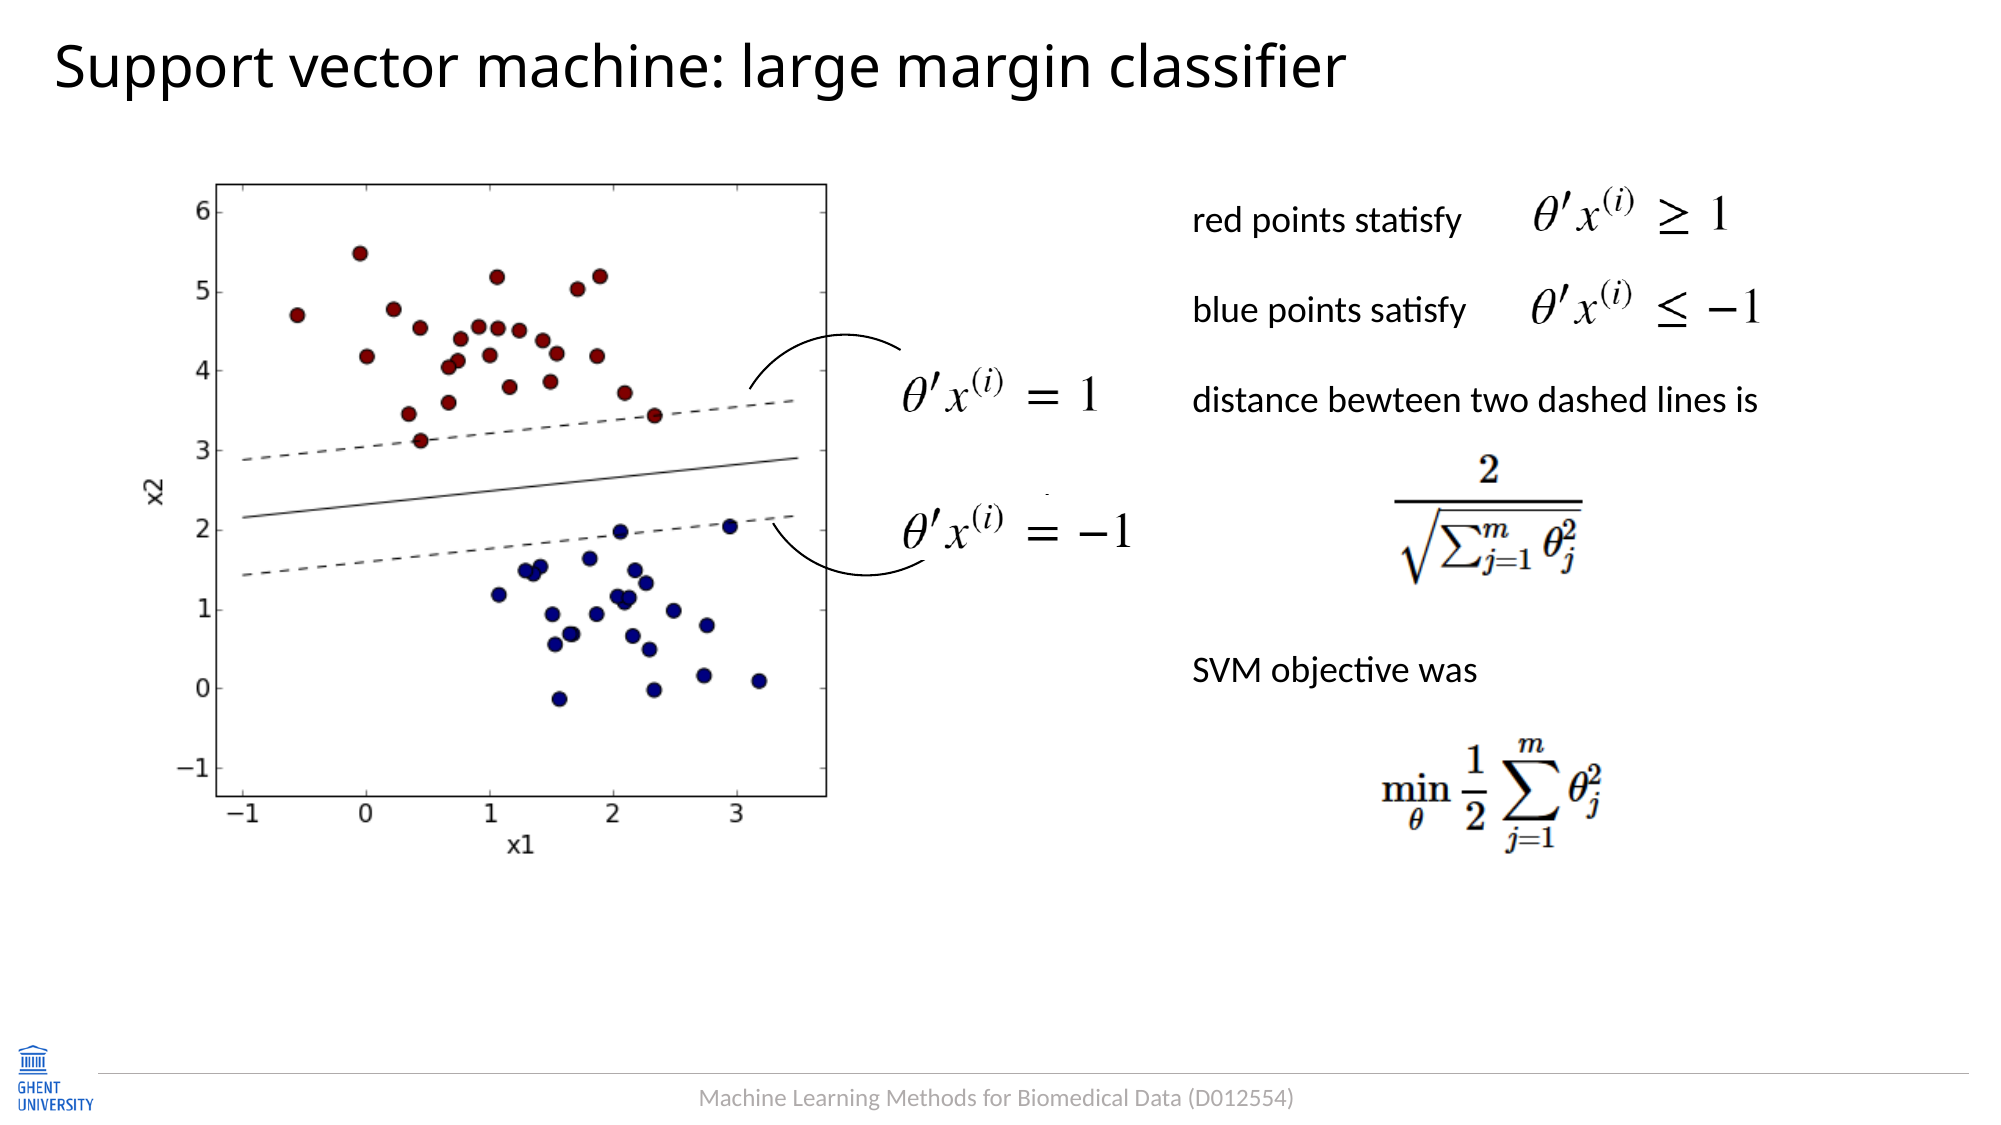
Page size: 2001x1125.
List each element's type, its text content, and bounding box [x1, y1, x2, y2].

text_box red points statisfy blue points satisfy distance bewteen two dashed lines is SVM objective was [1177, 187, 1918, 743]
picture [1332, 428, 1608, 604]
picture [1526, 181, 1736, 241]
text_box [879, 483, 925, 576]
picture [1332, 715, 1647, 868]
picture [897, 356, 1101, 418]
text_box [879, 339, 901, 386]
picture [894, 494, 1139, 560]
text_box Support vector machine: large margin classifier [39, 21, 1967, 107]
text_box Machine Learning Methods for Biomedical Data (D012554) [10, 1074, 1990, 1120]
picture [10, 1031, 101, 1118]
picture [1530, 273, 1765, 334]
picture [125, 173, 879, 882]
